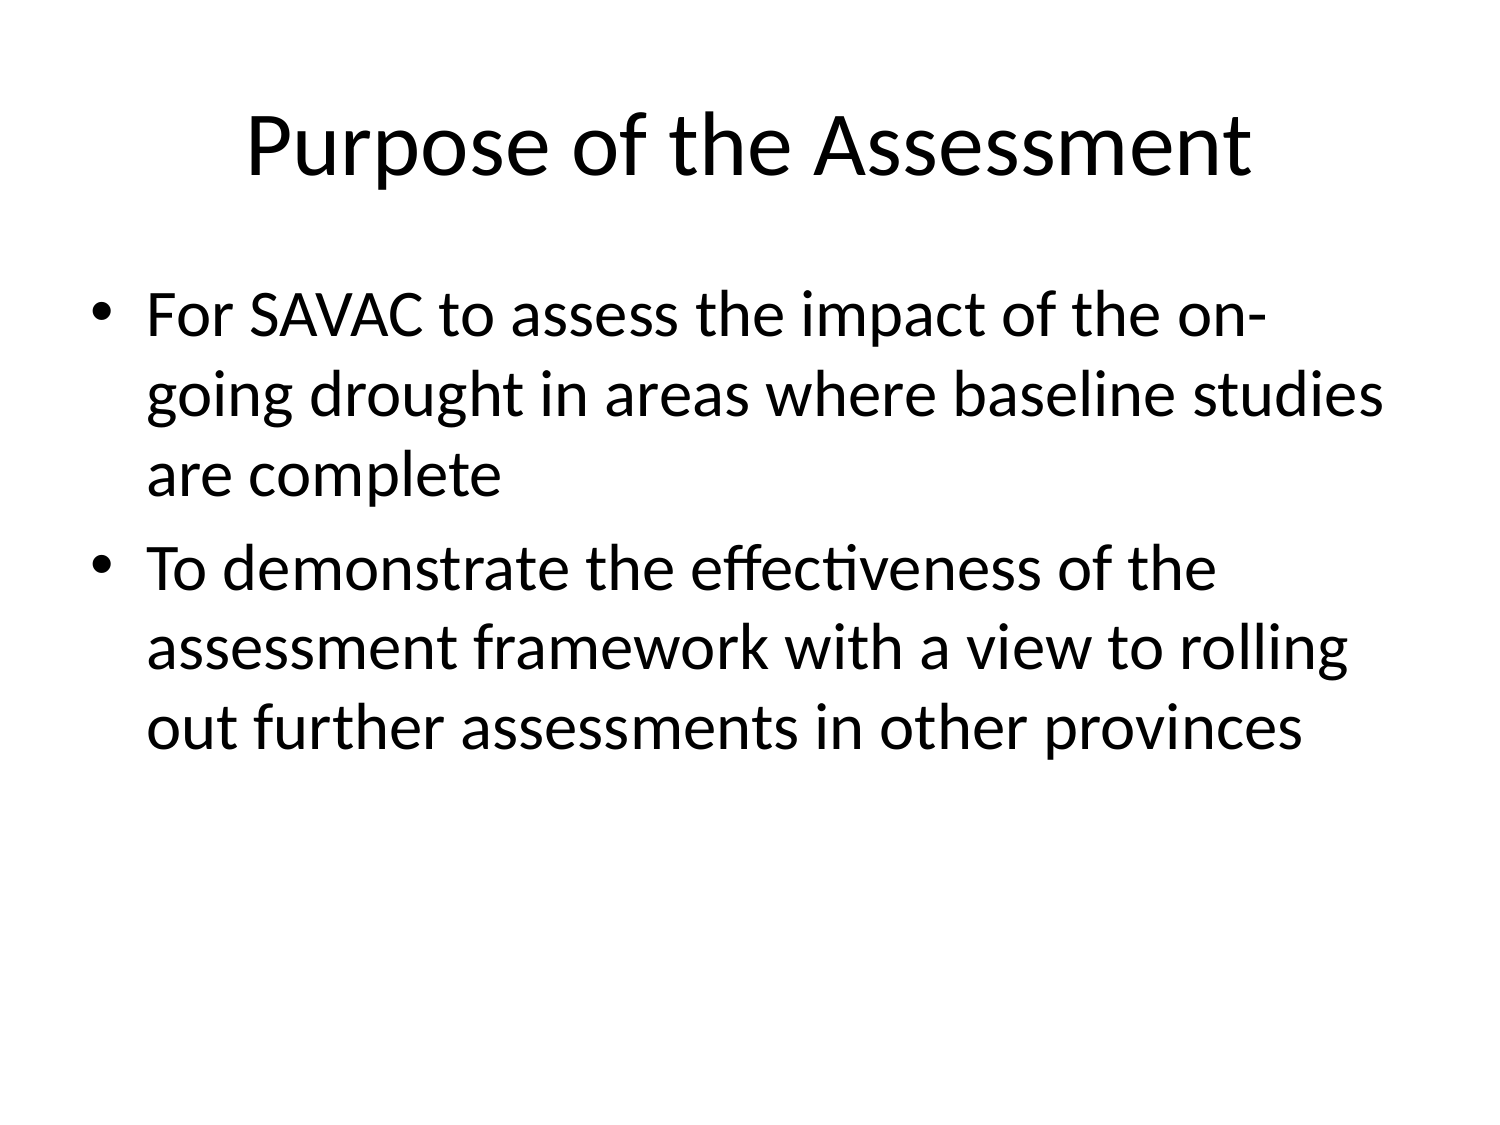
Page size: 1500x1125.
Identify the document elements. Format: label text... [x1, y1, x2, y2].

title Purpose of the Assessment [75, 45, 1425, 233]
list For SAVAC to assess the impact of the on-going drought in areas where baseline studies are complete To demonstrate the effectiveness of the assessment framework with a view to rolling out further assessments in other provinces [75, 262, 1425, 1005]
